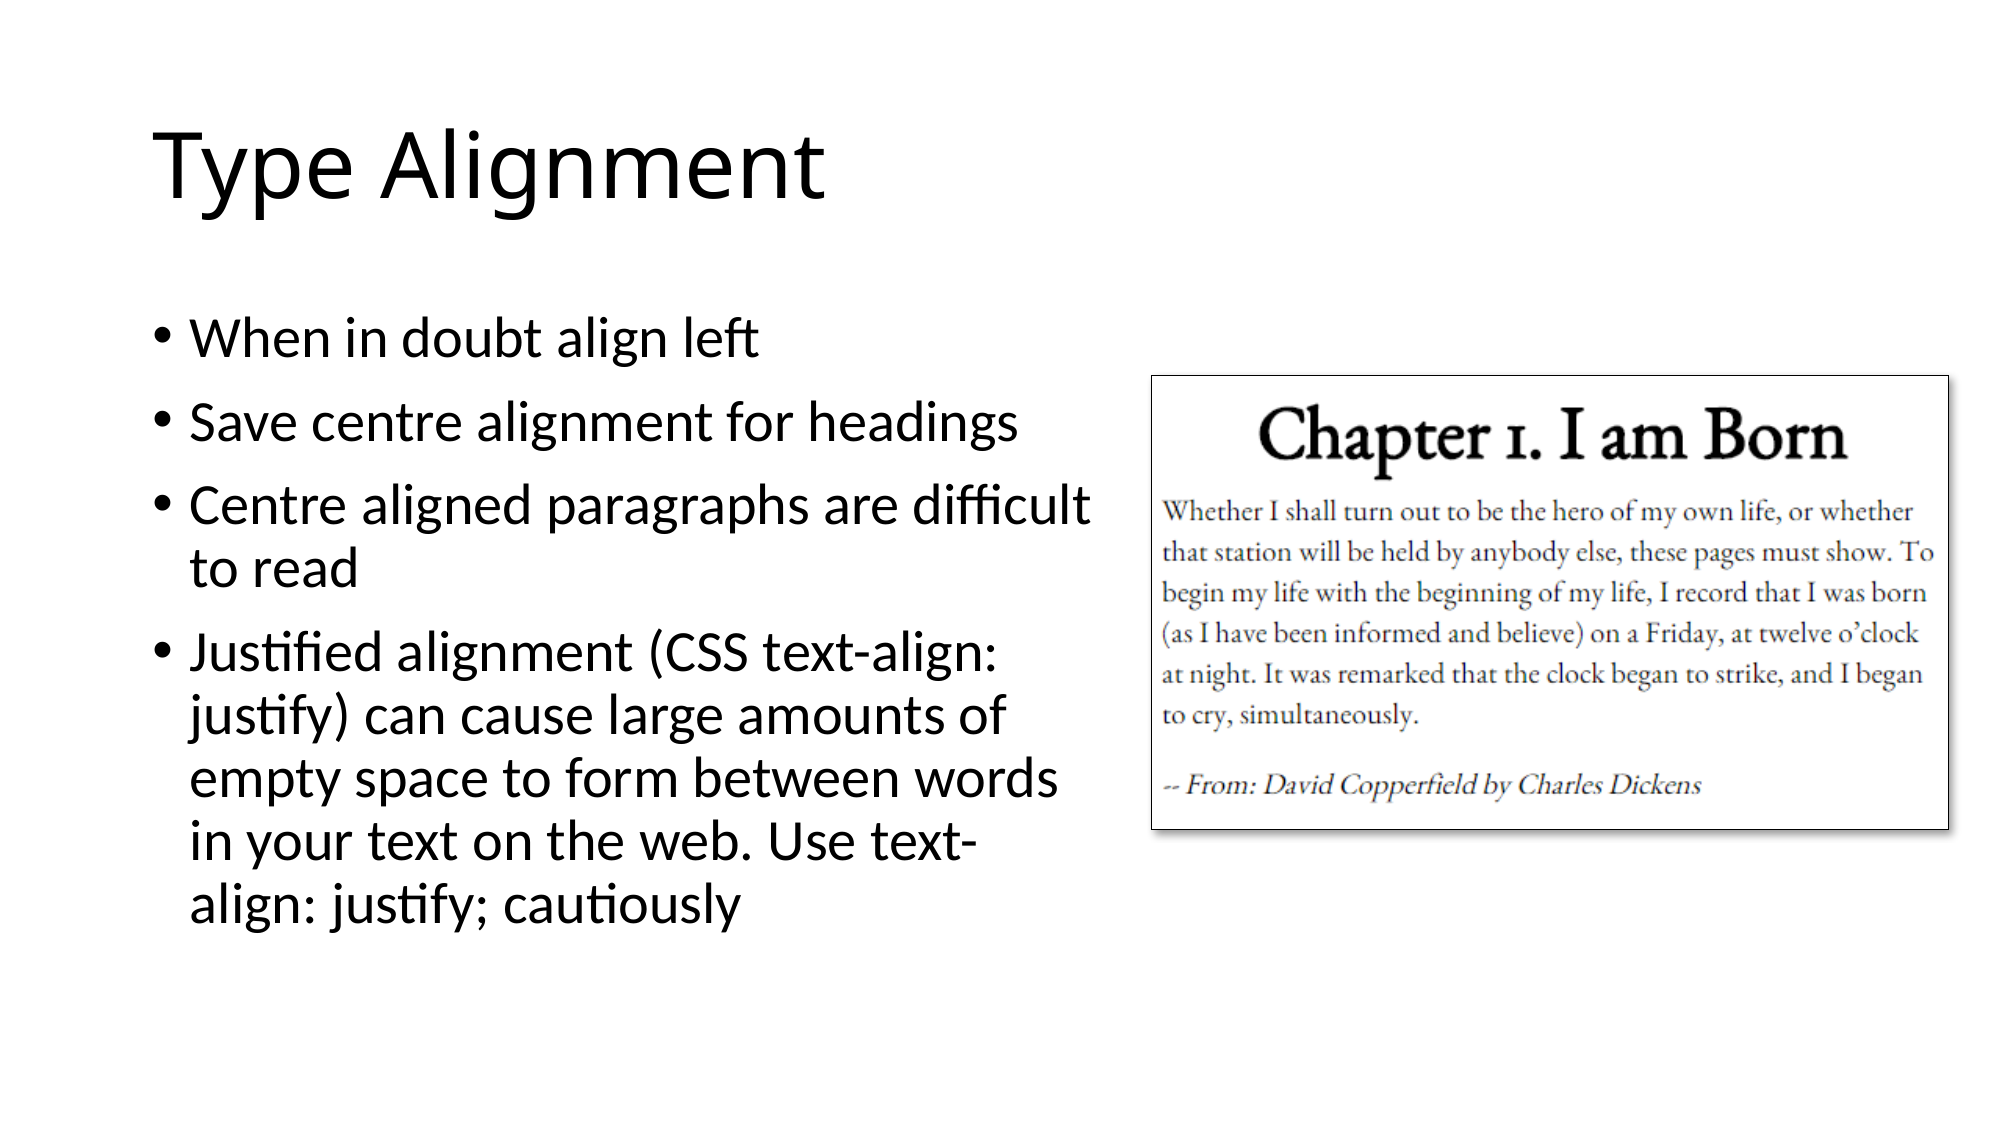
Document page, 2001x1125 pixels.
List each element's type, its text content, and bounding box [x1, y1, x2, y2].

picture [1151, 375, 1949, 830]
title Type Alignment [137, 59, 1863, 278]
list When in doubt align left Save centre alignment for headings Centre aligned paragraphs are difficult to read Justified alignment (CSS text-align: justify) can cause large amounts of empty space to form between words in your text on the web. Use text-align: justify; cautiously [137, 299, 1120, 1014]
